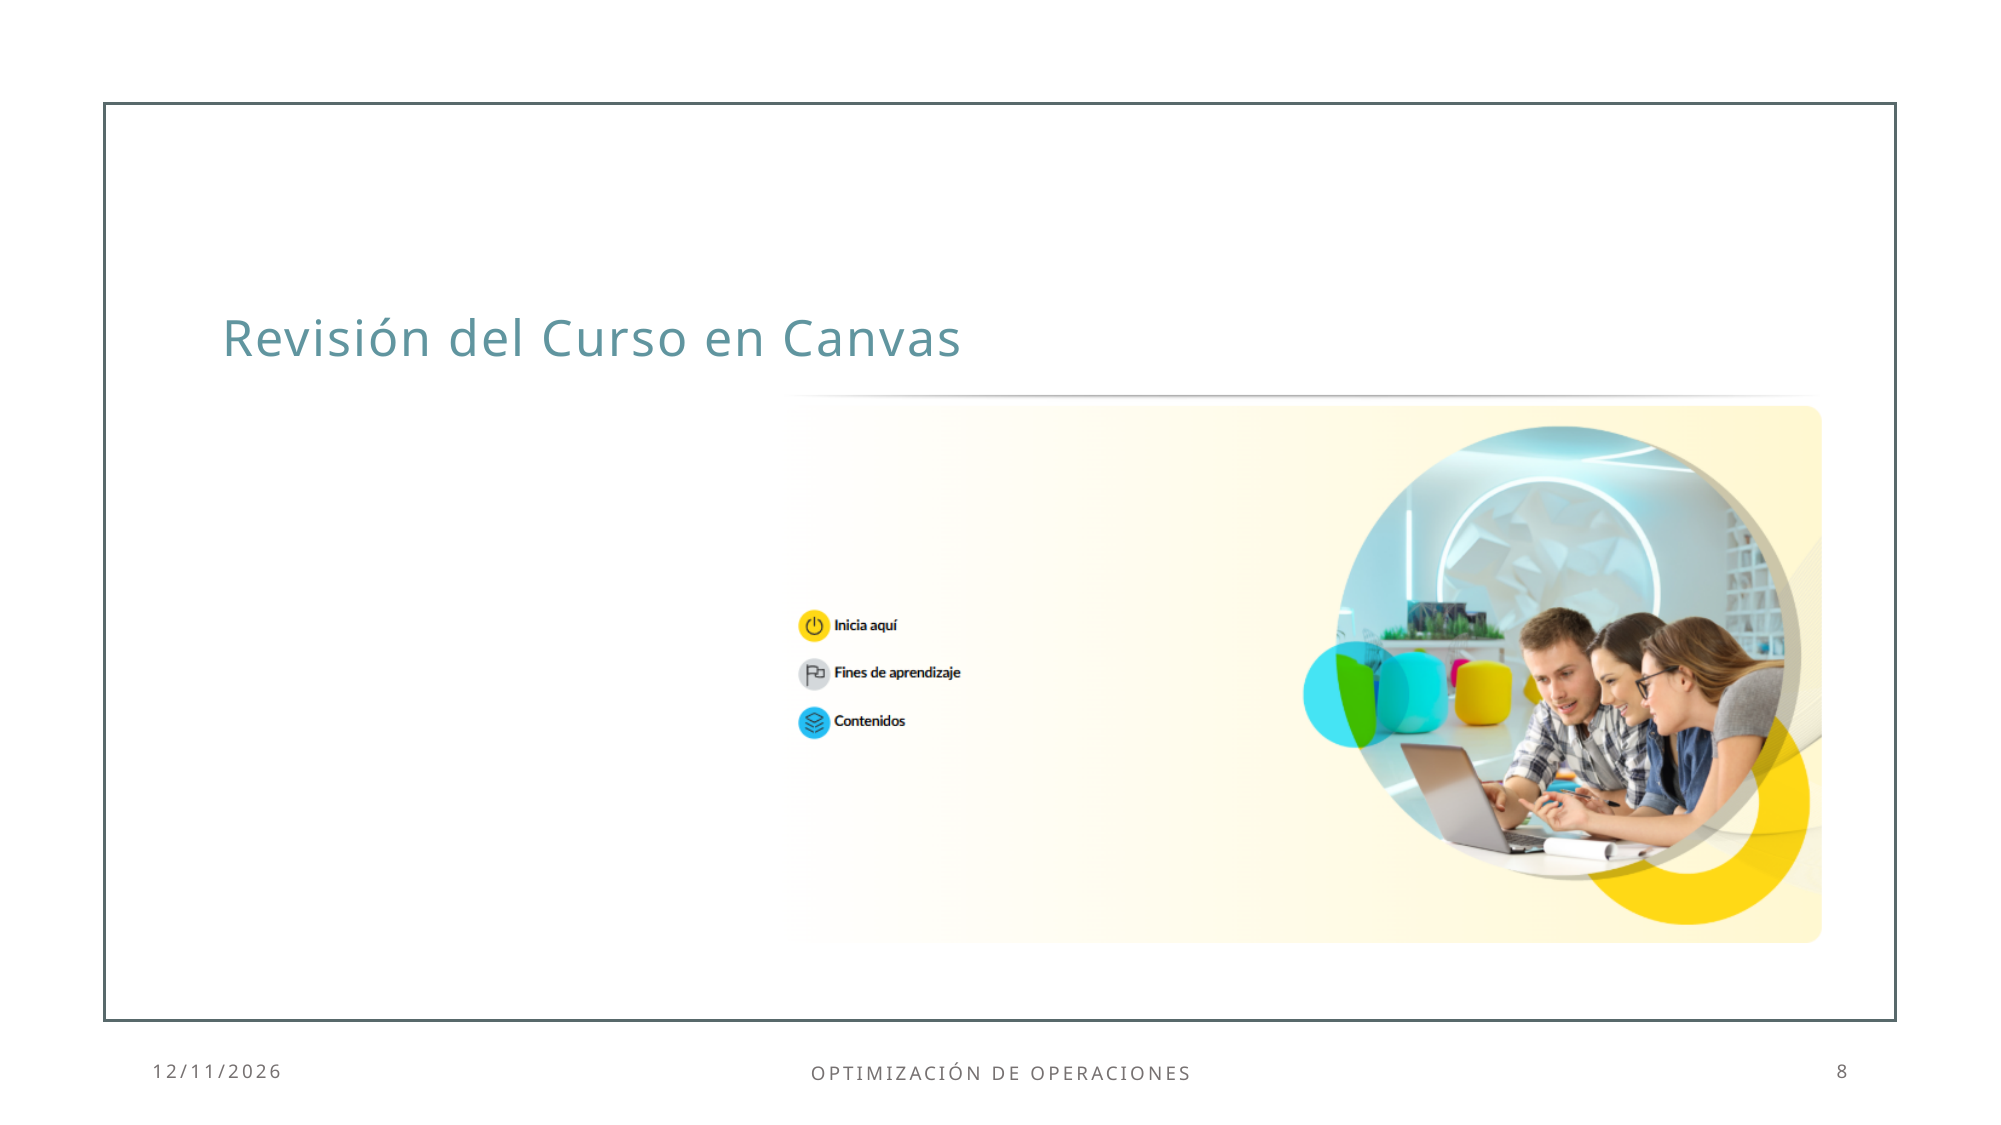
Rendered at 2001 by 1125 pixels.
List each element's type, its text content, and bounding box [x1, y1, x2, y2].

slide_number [137, 1042, 588, 1103]
footer Optimización de operaciones [662, 1042, 1338, 1103]
title Revisión del Curso en Canvas [207, 224, 1018, 433]
slide_number 8 [1412, 1042, 1863, 1103]
picture [774, 383, 1857, 943]
